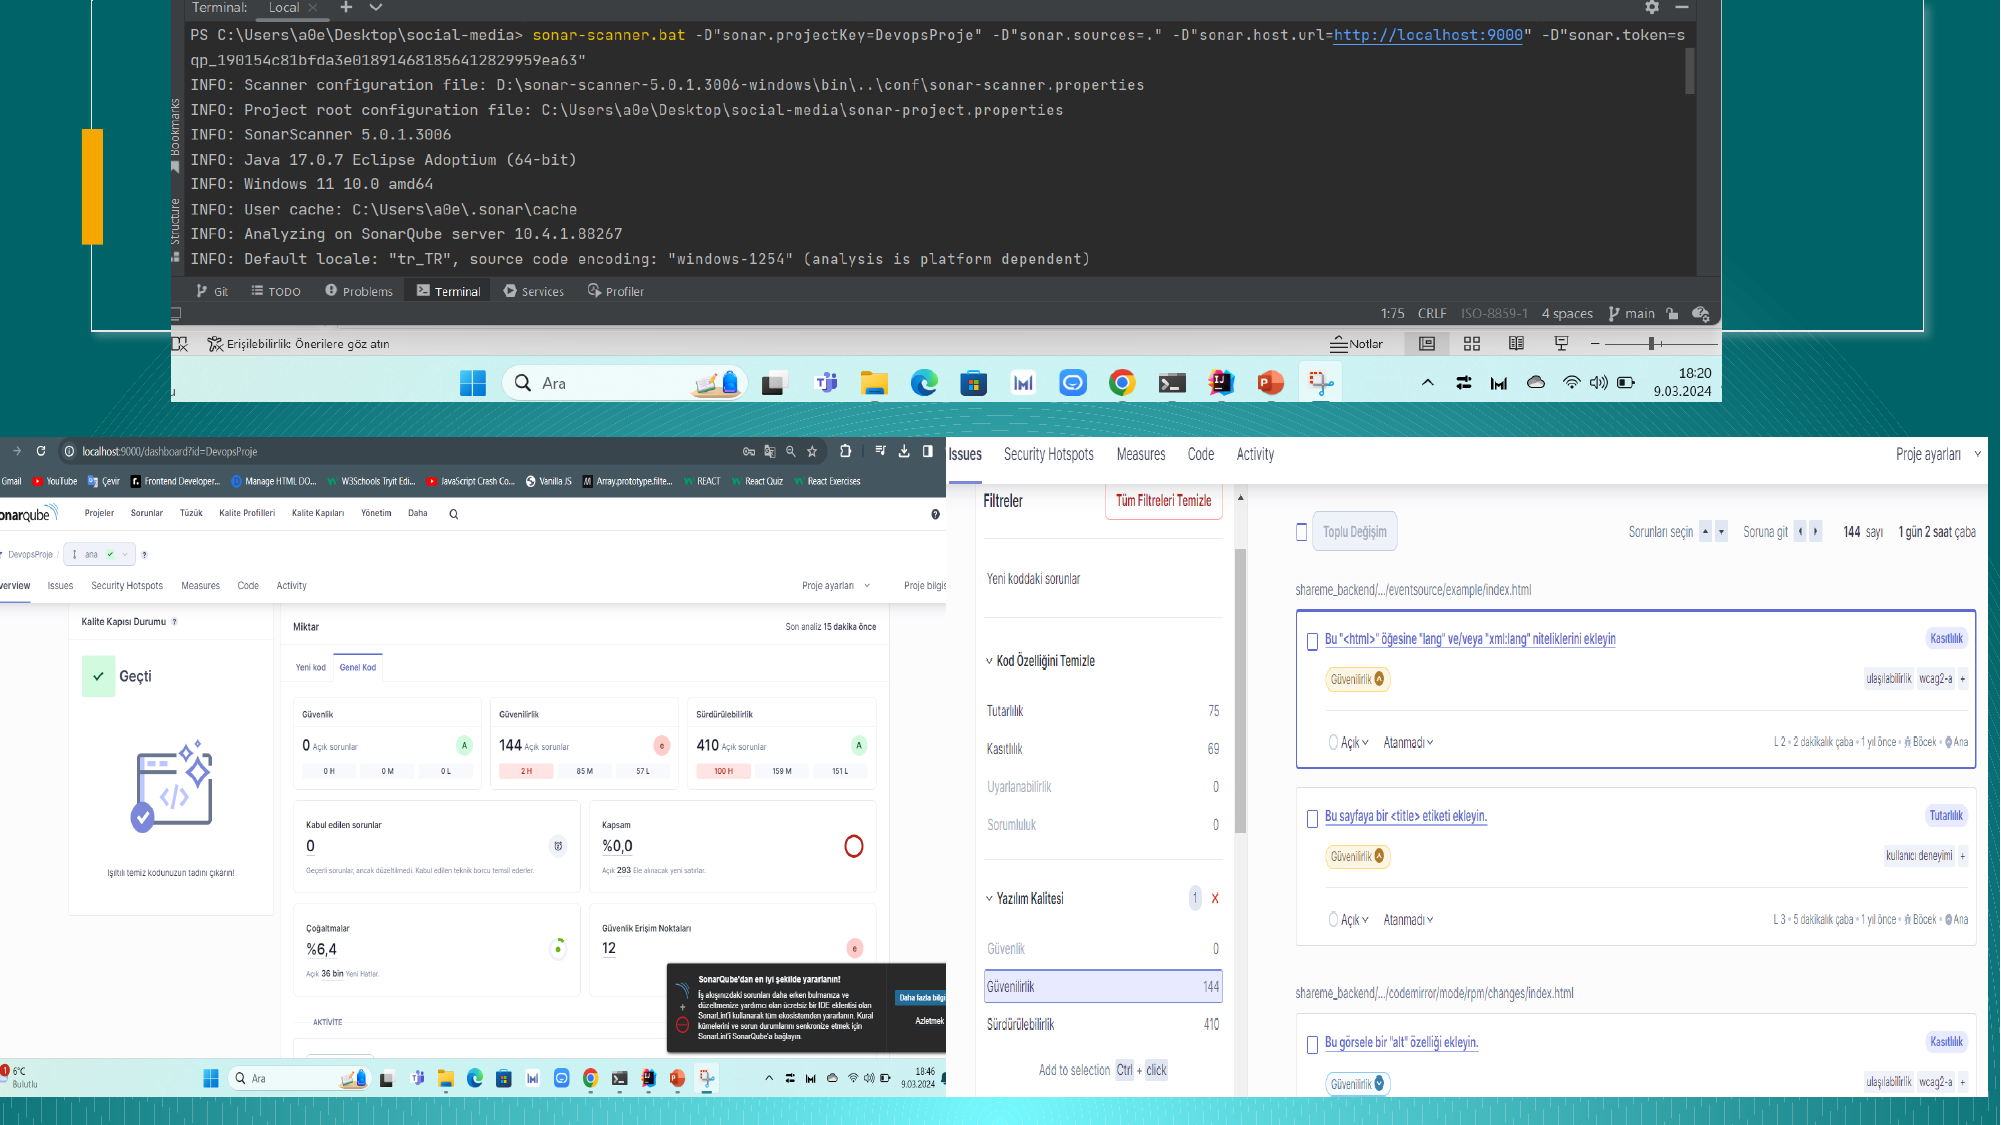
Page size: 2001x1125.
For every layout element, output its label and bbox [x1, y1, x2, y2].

picture [0, 437, 1988, 1097]
picture [171, 0, 1722, 402]
